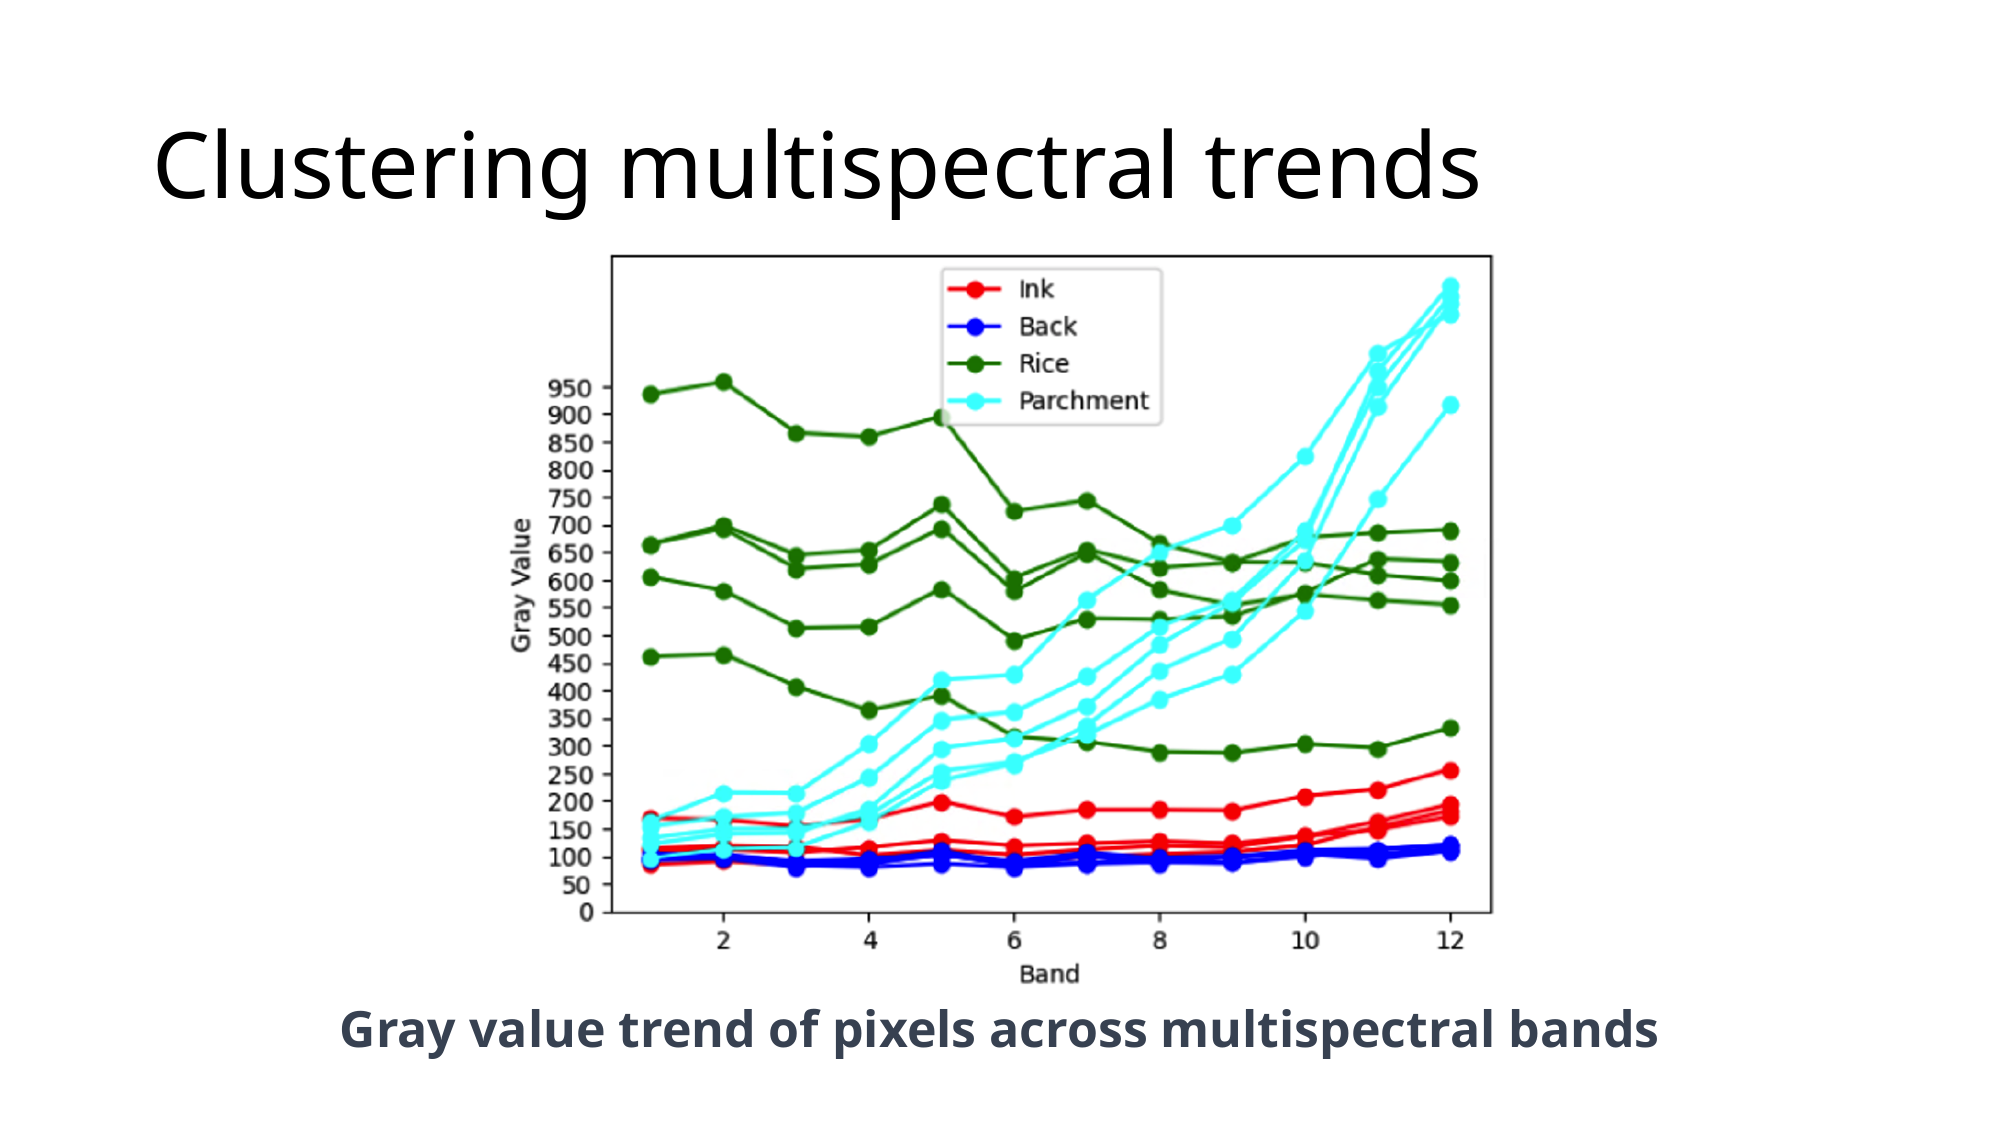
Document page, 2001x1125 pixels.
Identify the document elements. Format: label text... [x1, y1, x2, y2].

text_box Gray value trend of pixels across multispectral bands [324, 990, 1675, 1065]
picture [498, 248, 1502, 991]
title Clustering multispectral trends [137, 59, 1863, 278]
